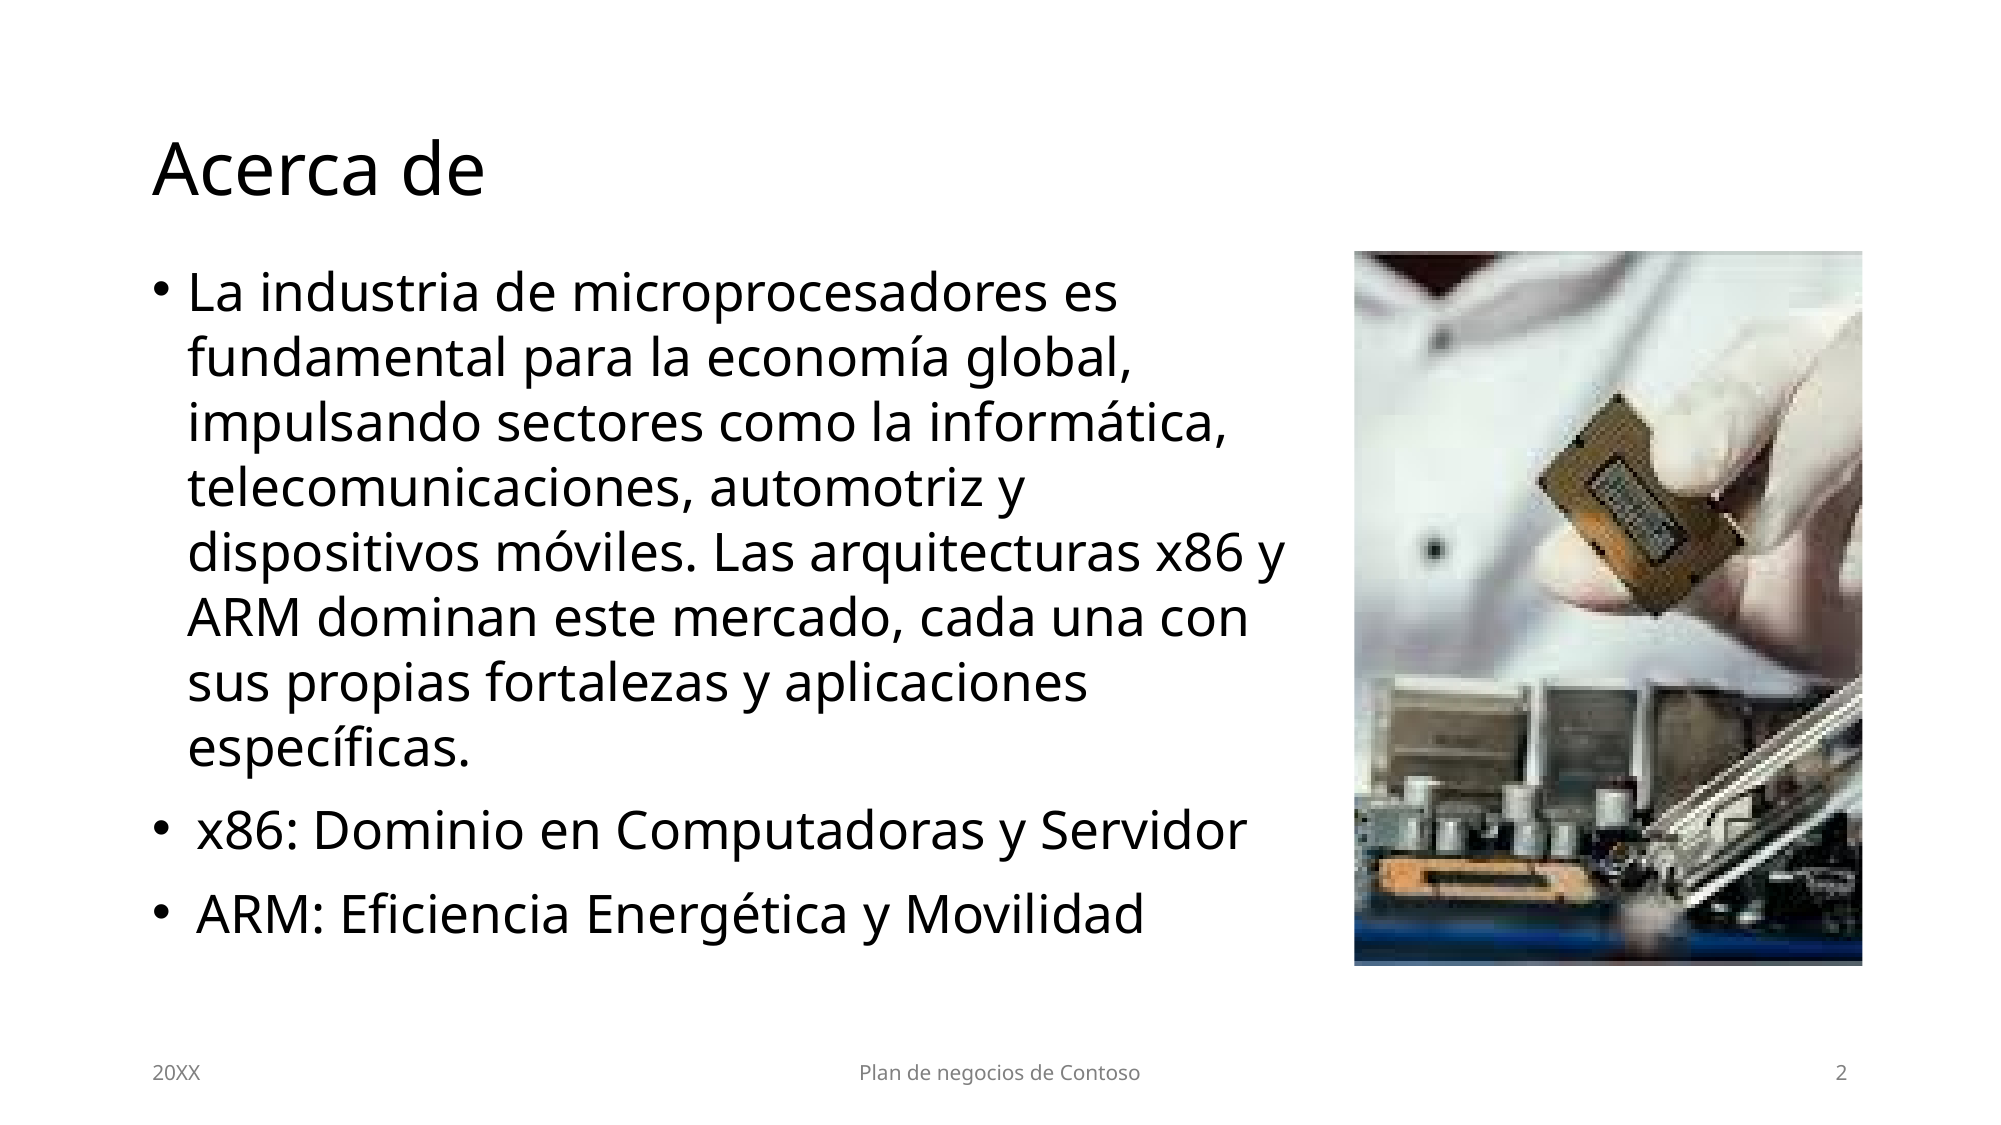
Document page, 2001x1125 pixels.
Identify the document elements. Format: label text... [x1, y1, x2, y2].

title Acerca de [137, 115, 1863, 221]
slide_number 20XX [137, 1042, 588, 1103]
footer Plan de negocios de Contoso [662, 1042, 1338, 1103]
picture [1354, 251, 1863, 966]
list La industria de microprocesadores es fundamental para la economía global, impulsando sectores como la informática, telecomunicaciones, automotriz y dispositivos móviles. Las arquitecturas x86 y ARM dominan este mercado, cada una con sus propias fortalezas y aplicaciones específicas. x86: Dominio en Computadoras y Servidor ARM: Eficiencia Energética y Movilidad [137, 251, 1324, 966]
slide_number 2 [1412, 1042, 1863, 1103]
